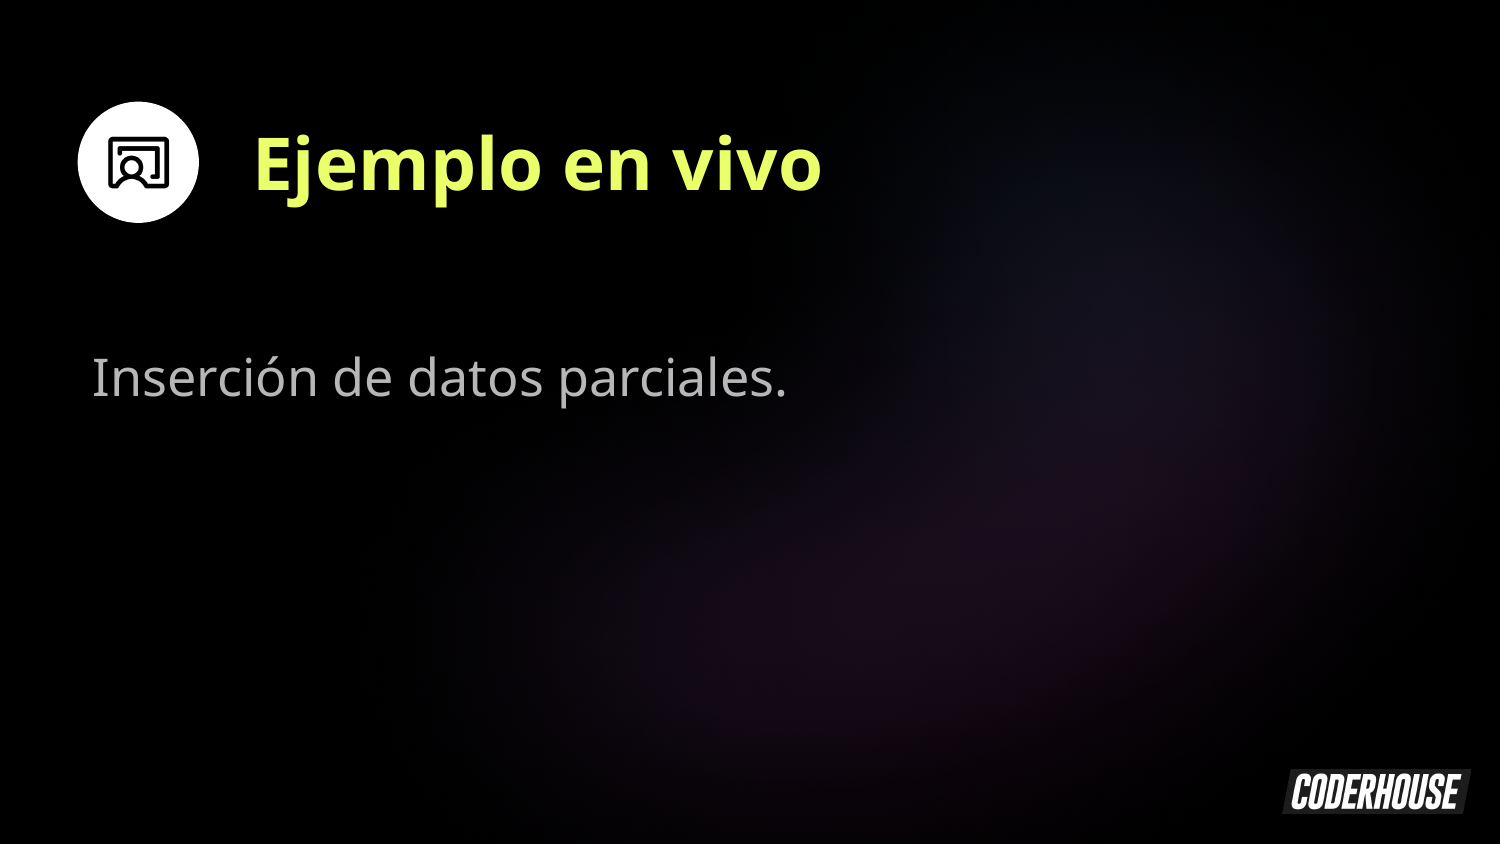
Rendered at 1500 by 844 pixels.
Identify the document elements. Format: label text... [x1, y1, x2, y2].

text_box Inserción de datos parciales. [77, 266, 1254, 485]
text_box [77, 101, 200, 224]
text_box Ejemplo en vivo [237, 112, 1414, 222]
picture [0, 0, 1500, 844]
